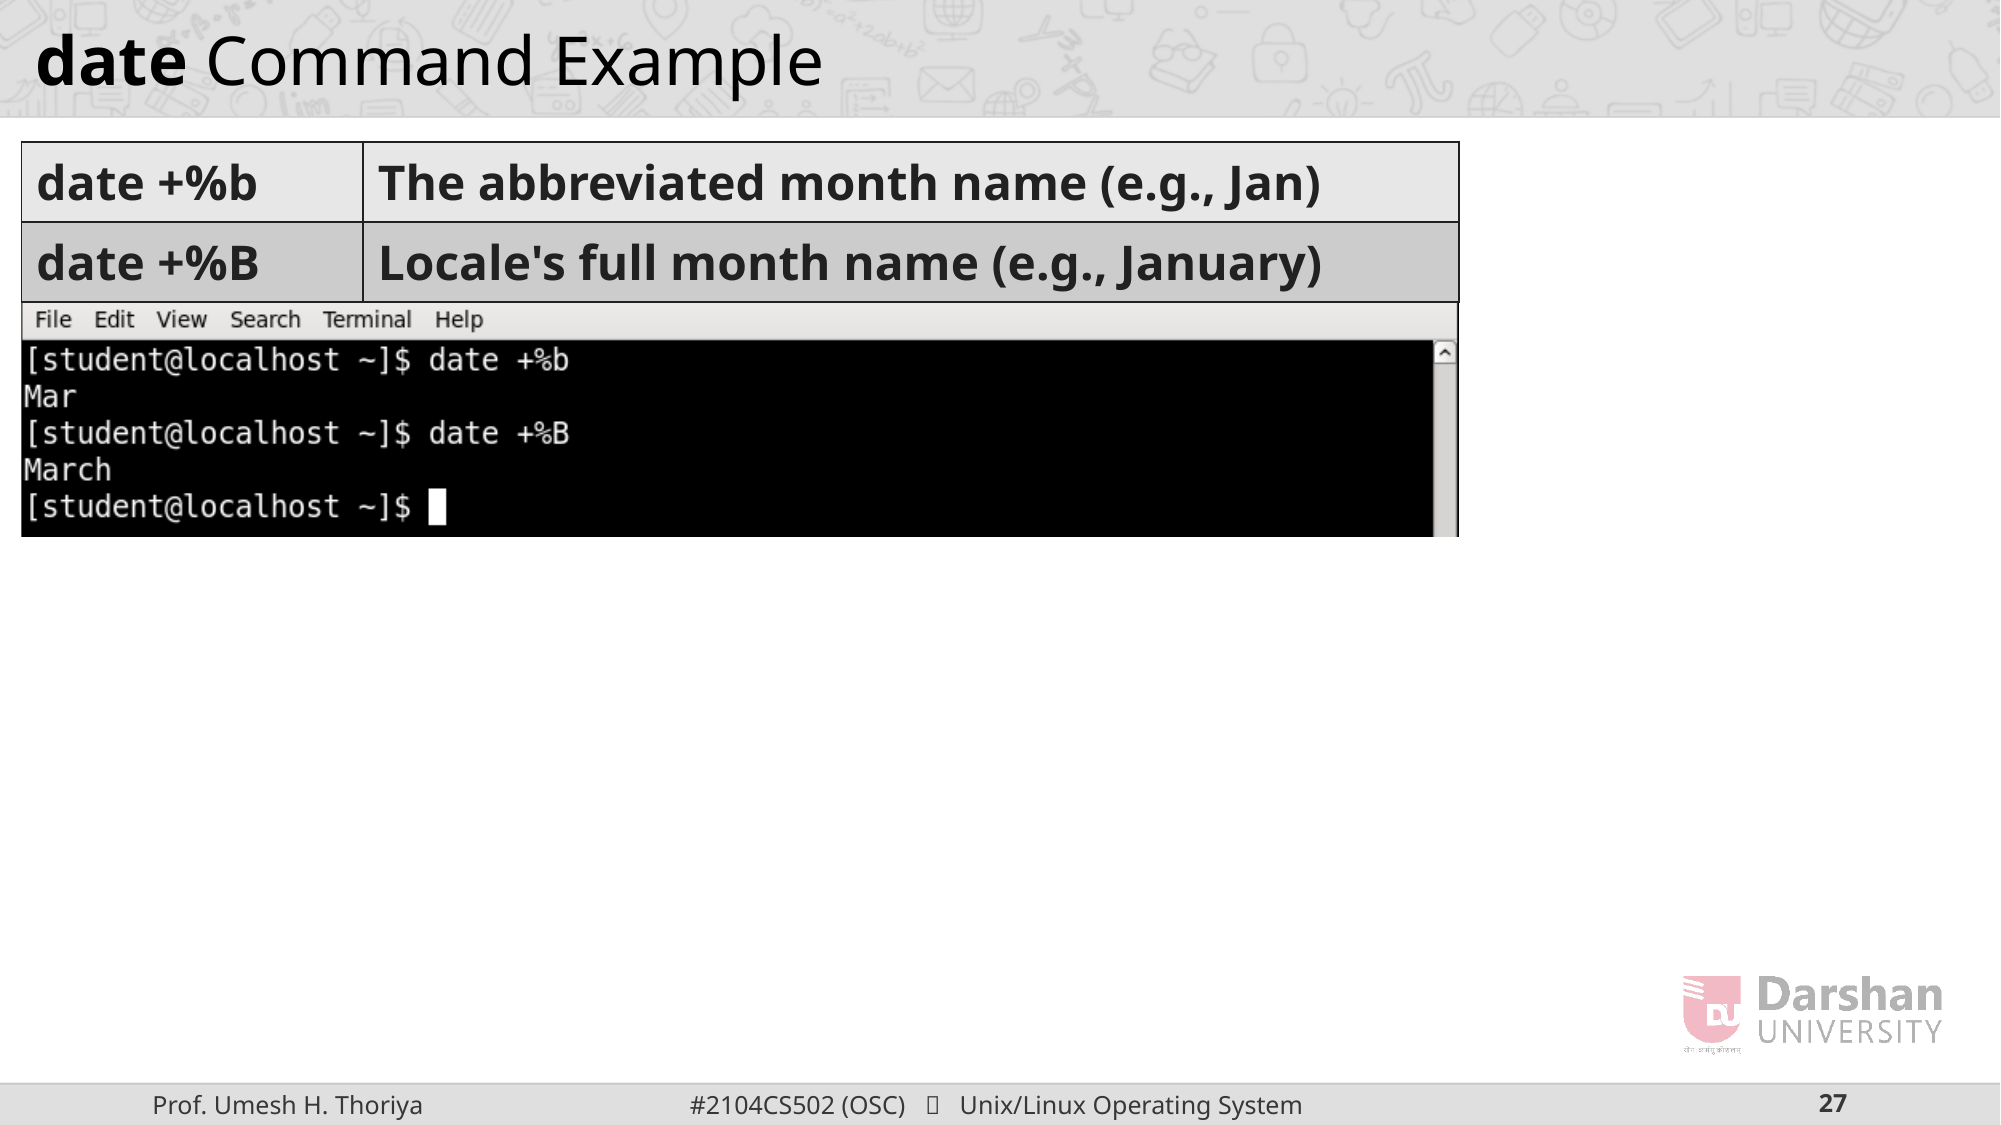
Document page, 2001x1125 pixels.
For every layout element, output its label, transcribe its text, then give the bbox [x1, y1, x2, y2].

table_header date +%b [22, 143, 362, 221]
title date Command Example [0, 0, 2000, 117]
table_cell Locale's full month name (e.g., January) [364, 223, 1458, 299]
table_cell date +%B [22, 223, 362, 299]
picture [21, 299, 1459, 537]
table_cell Ignores case [1662, 951, 1963, 1079]
table_header The abbreviated month name (e.g., Jan) [364, 143, 1458, 221]
